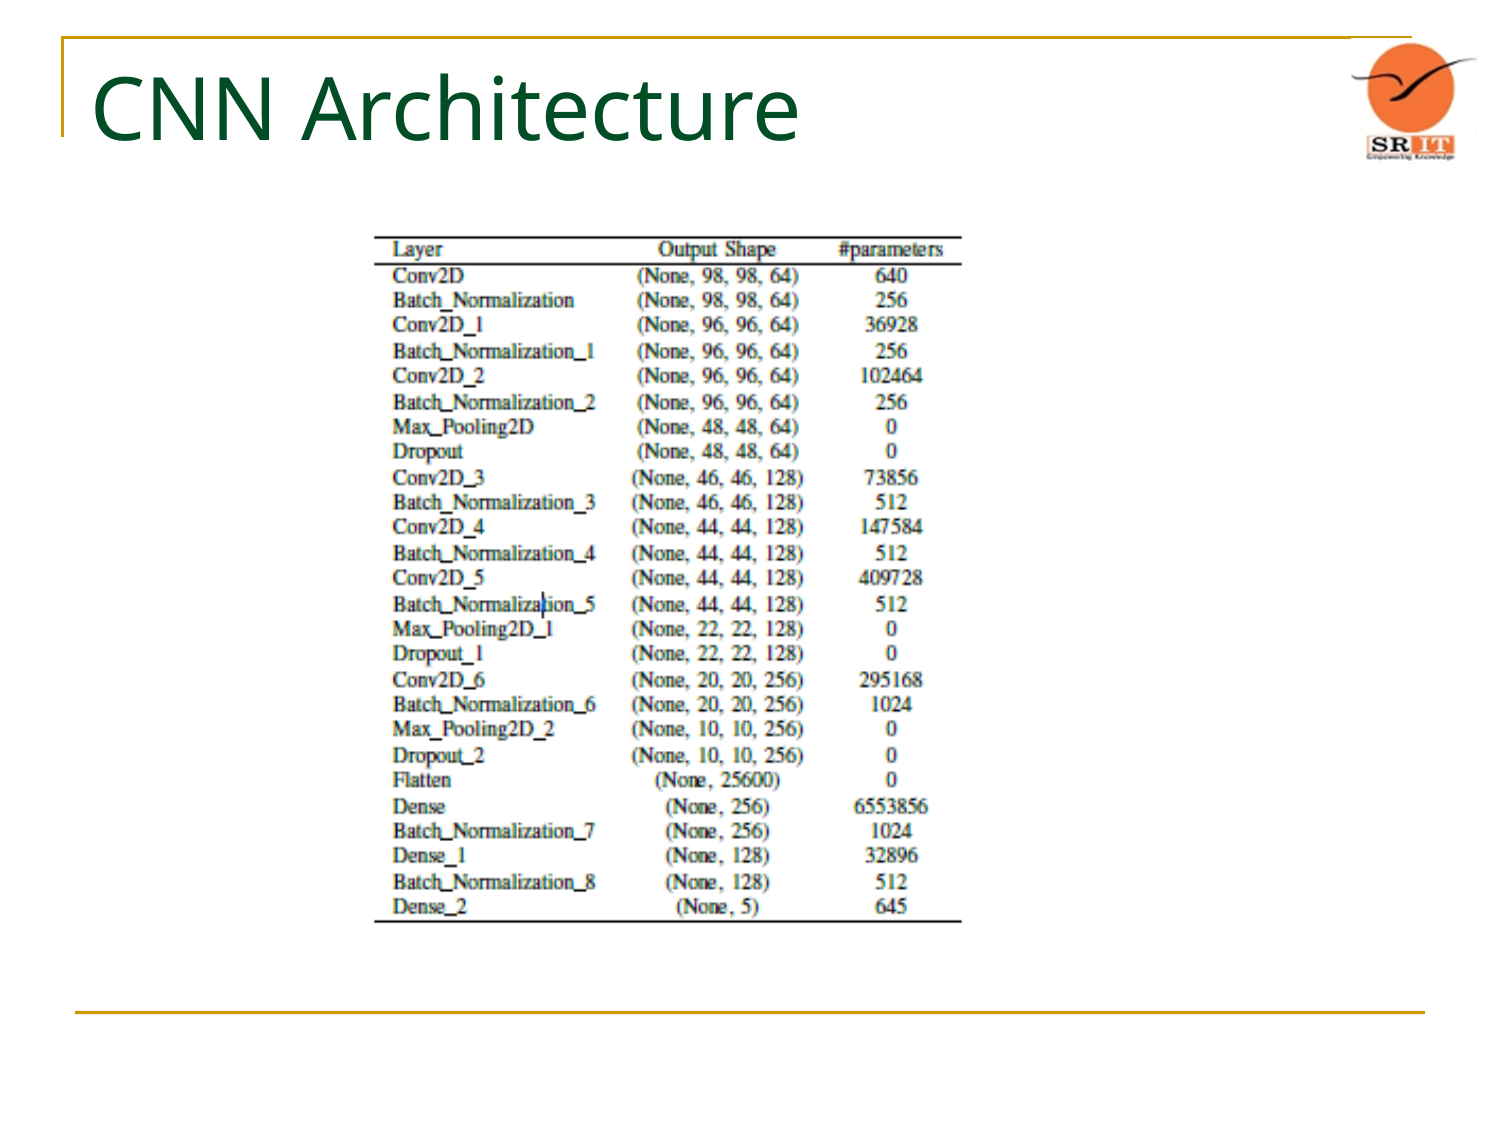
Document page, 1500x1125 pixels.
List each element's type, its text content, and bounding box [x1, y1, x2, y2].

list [359, 216, 975, 941]
picture [1350, 37, 1478, 165]
title CNN Architecture [74, 45, 1426, 233]
